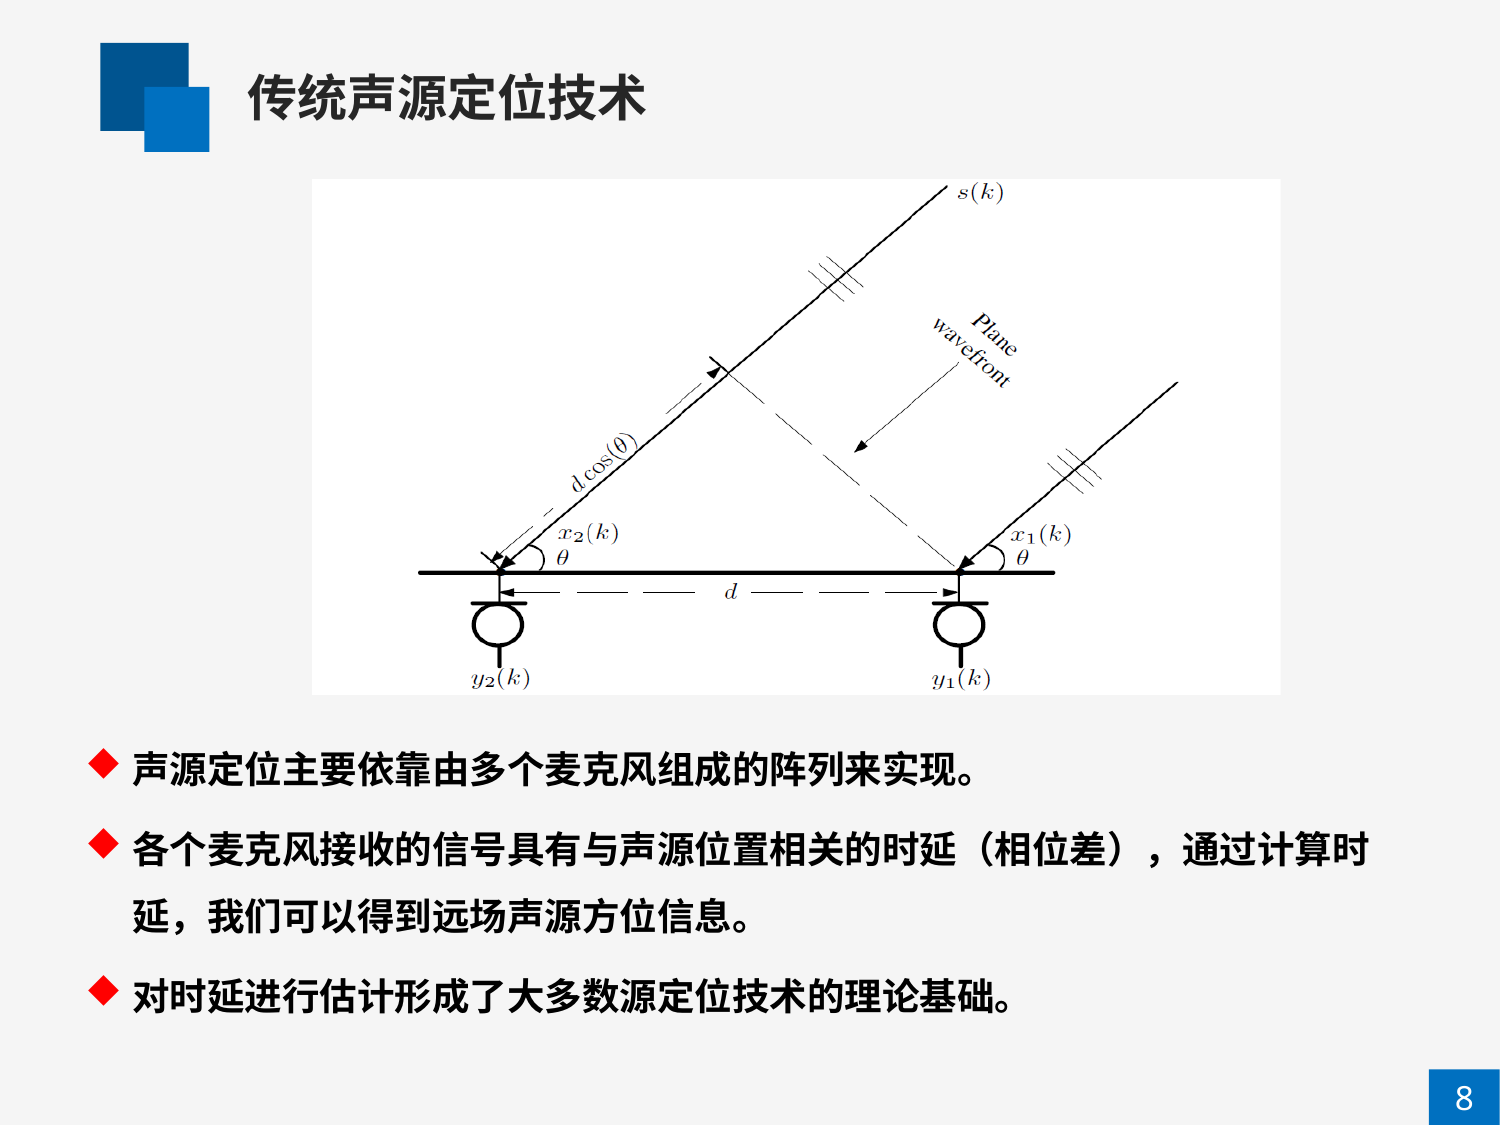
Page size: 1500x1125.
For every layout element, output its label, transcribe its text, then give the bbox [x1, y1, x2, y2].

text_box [1411, 1069, 1500, 1125]
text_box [100, 42, 210, 152]
text_box 传统声源定位技术 [232, 59, 1400, 135]
picture [311, 179, 1281, 695]
text_box 声源定位主要依靠由多个麦克风组成的阵列来实现。 各个麦克风接收的信号具有与声源位置相关的时延（相位差），通过计算时延，我们可以得到远场声源方位信息。 对时延进行估计形成了大多数源定位技术的理论基础。 [70, 715, 1410, 1026]
